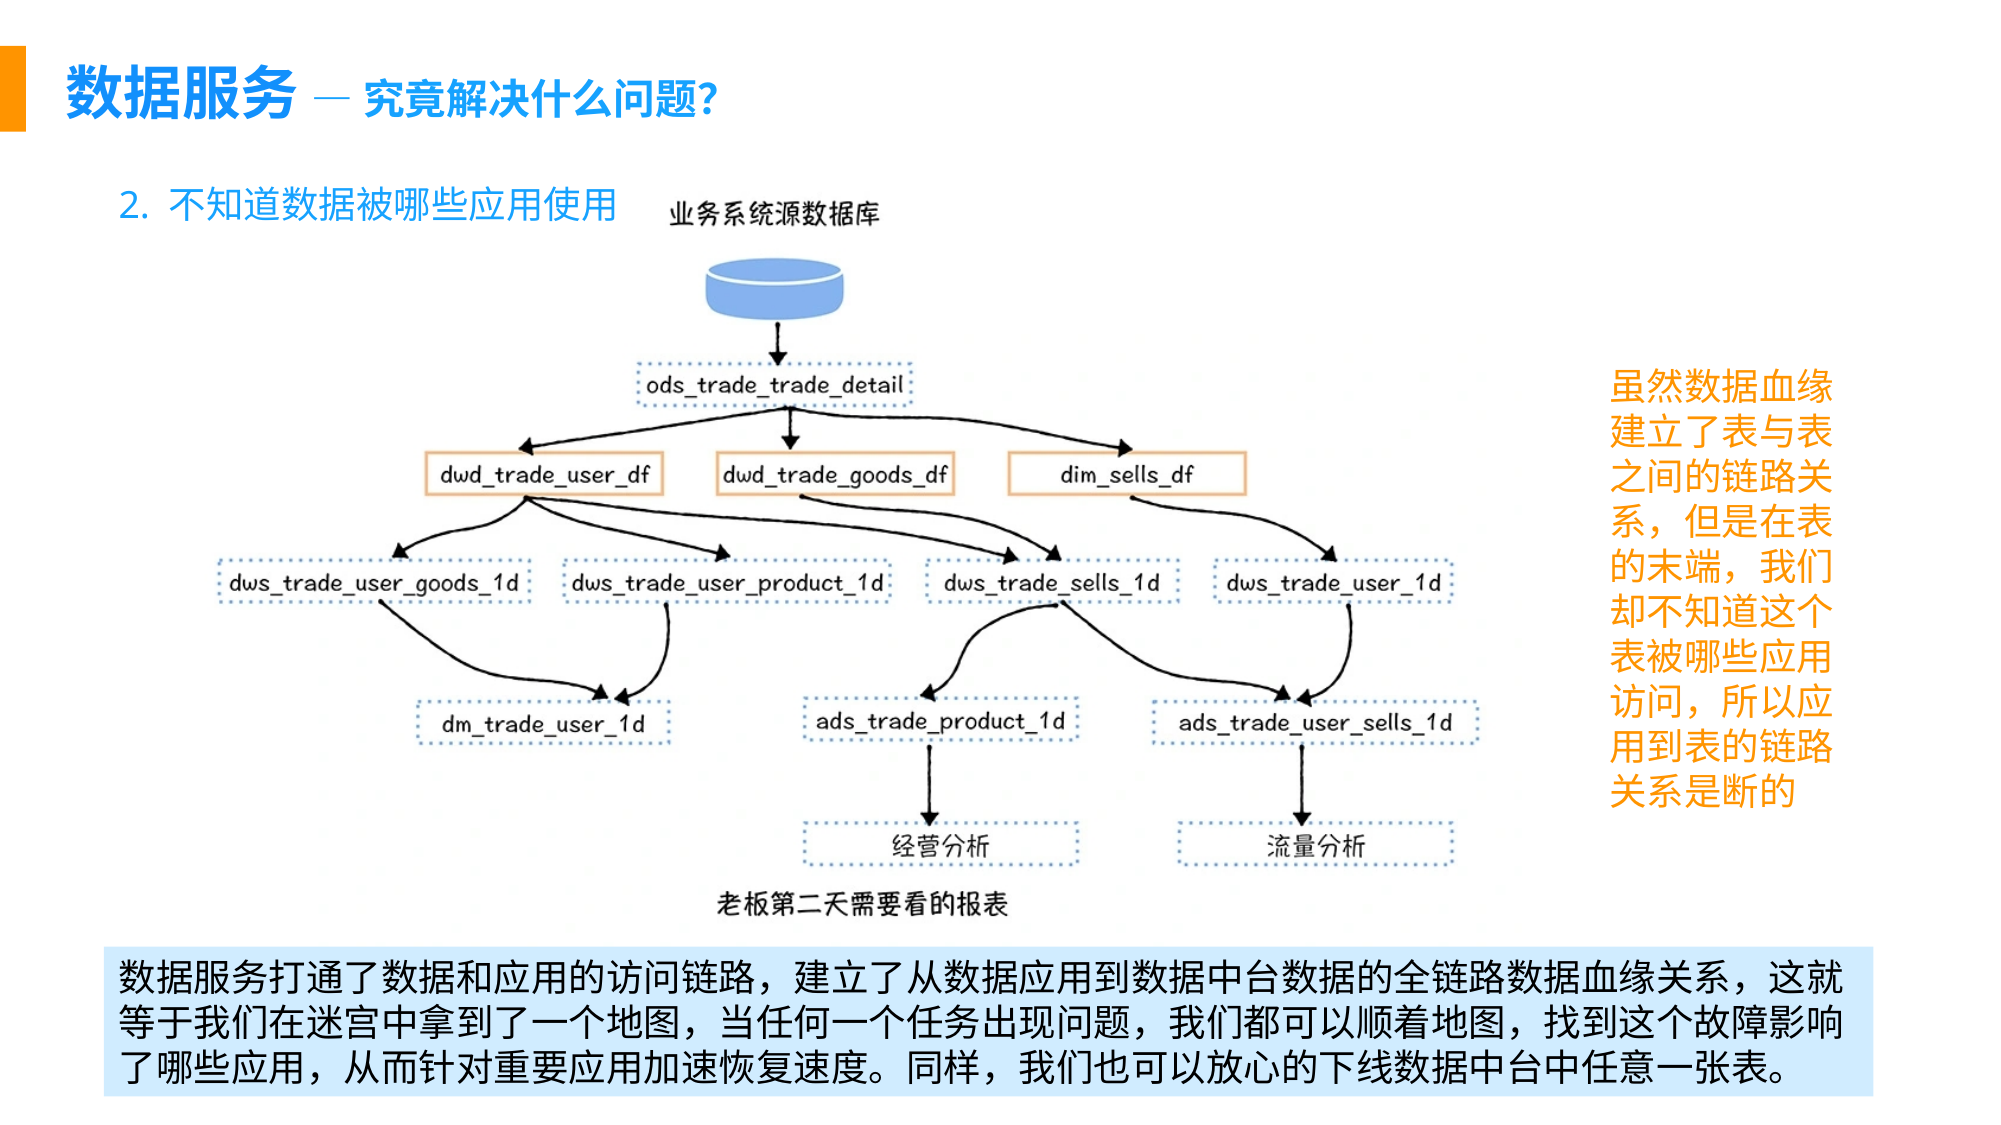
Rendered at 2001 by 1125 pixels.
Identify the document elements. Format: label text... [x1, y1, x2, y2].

text_box 2. 不知道数据被哪些应用使用 [103, 173, 166, 234]
text_box 数据服务 — 究竟解决什么问题？ [50, 48, 1708, 134]
text_box 数据服务打通了数据和应用的访问链路，建立了从数据应用到数据中台数据的全链路数据血缘关系，这就等于我们在迷宫中拿到了一个地图，当任何一个任务出现问题，我们都可以顺着地图，找到这个故障影响了哪些应用，从而针对重要应用加速恢复速度。同样，我们也可以放心的下线数据中台中任意一张表。 [103, 946, 1874, 1097]
picture [166, 173, 1522, 947]
text_box 虽然数据血缘建立了表与表之间的链路关系，但是在表的末端，我们却不知道这个表被哪些应用访问，所以应用到表的链路关系是断的 [1594, 355, 1874, 821]
